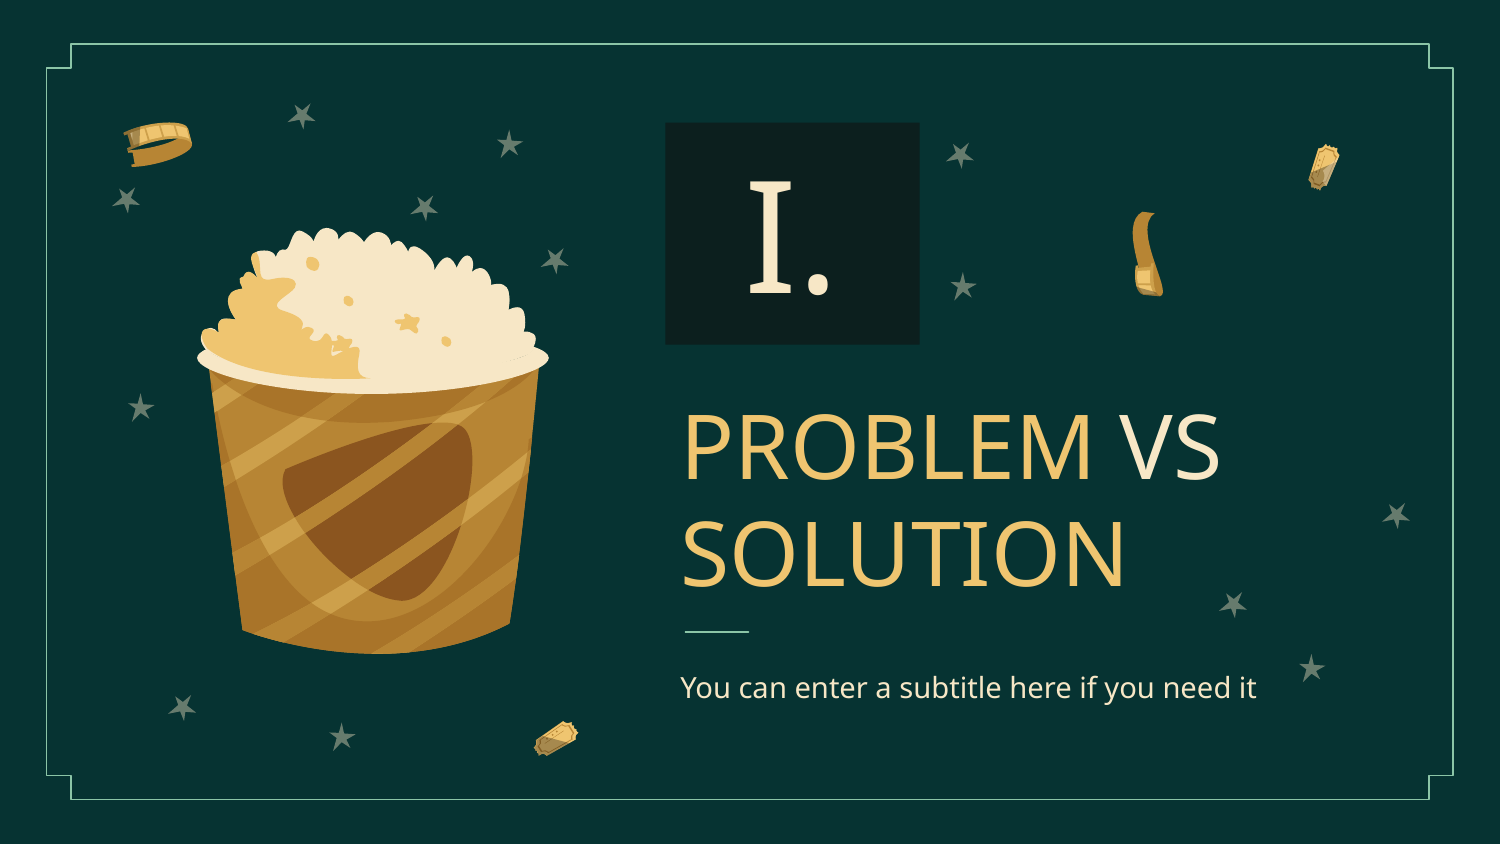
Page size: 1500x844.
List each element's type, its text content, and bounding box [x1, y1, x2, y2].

title PROBLEM VS SOLUTION [665, 374, 1381, 624]
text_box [533, 720, 579, 757]
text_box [1118, 211, 1174, 297]
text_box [1308, 143, 1340, 191]
subtitle You can enter a subtitle here if you need it [665, 653, 1381, 722]
title I. [665, 122, 920, 345]
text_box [123, 122, 195, 168]
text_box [193, 227, 550, 655]
